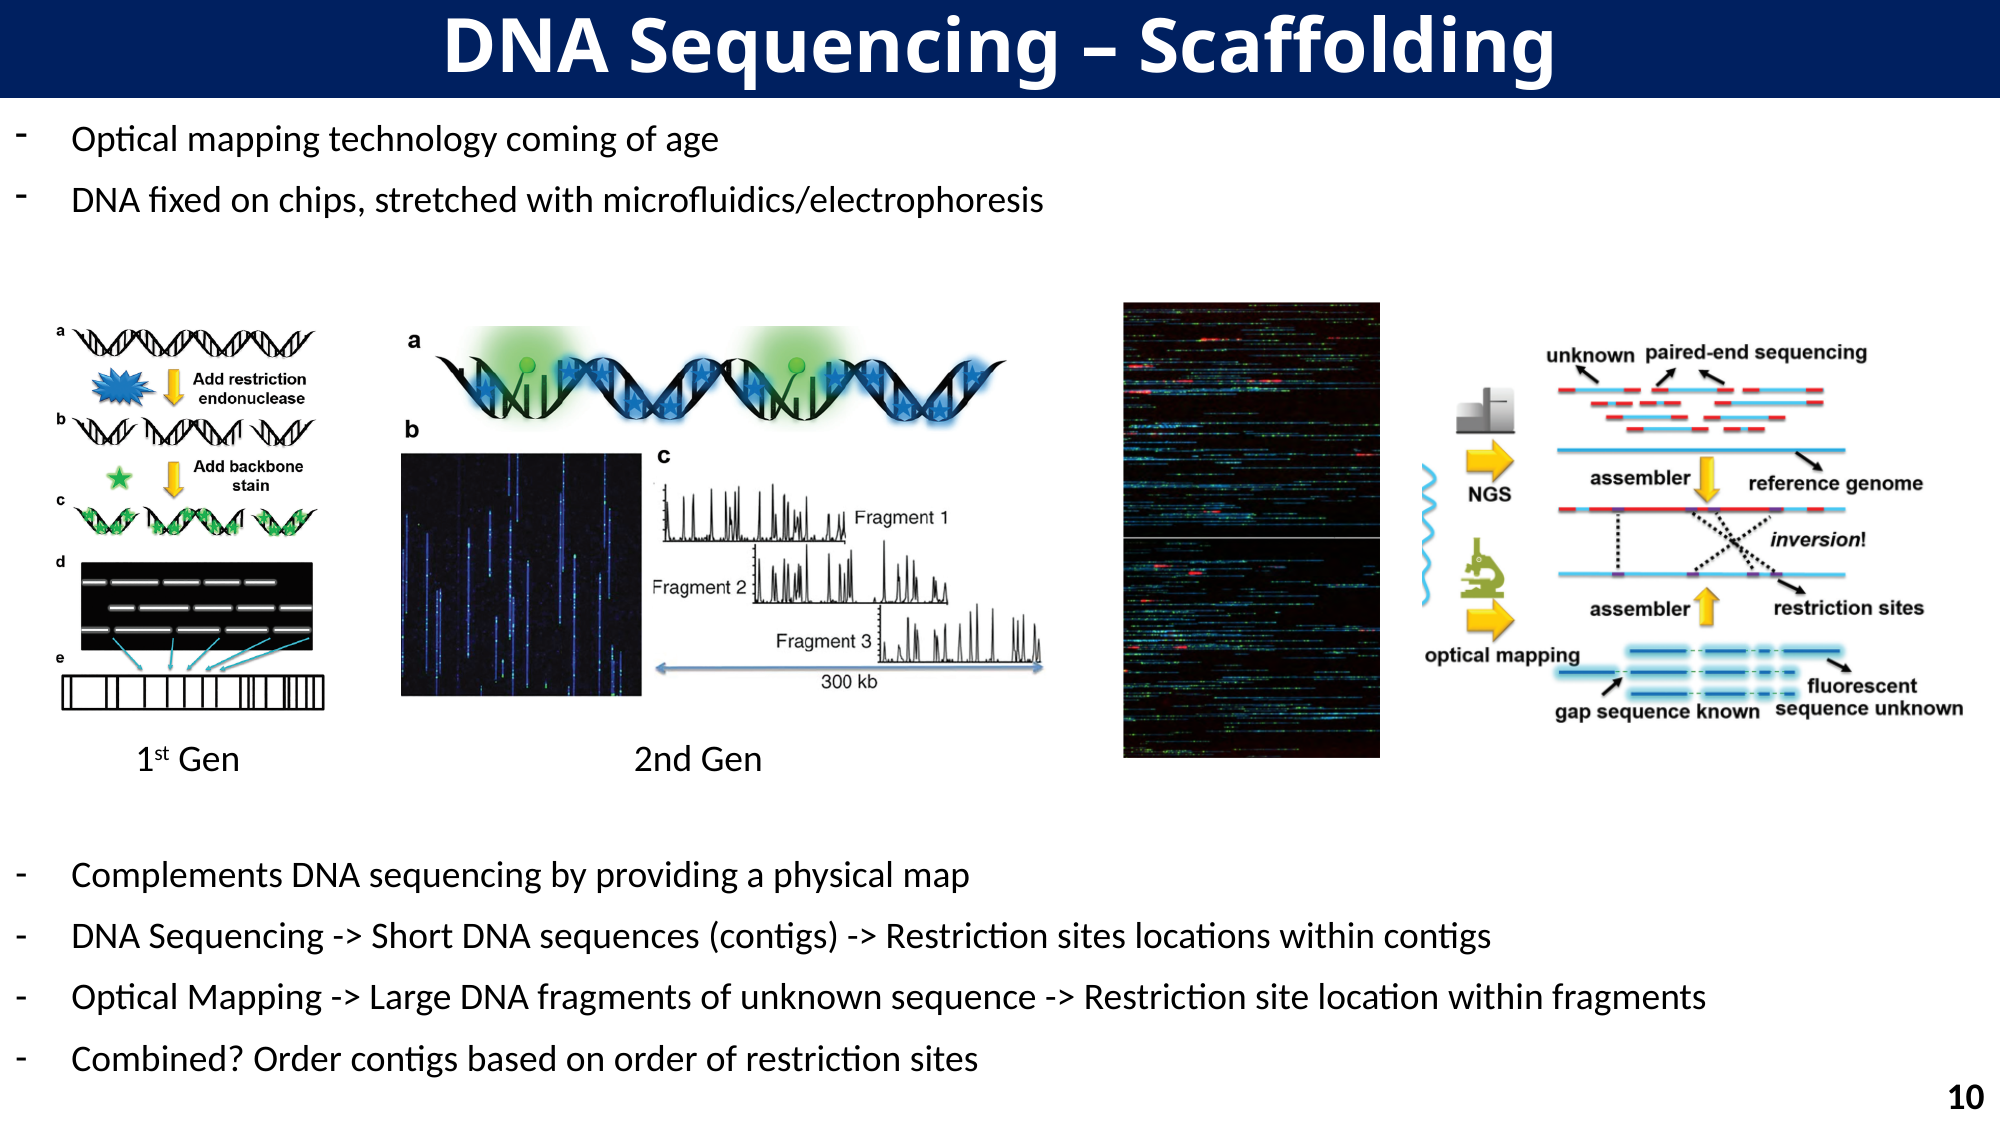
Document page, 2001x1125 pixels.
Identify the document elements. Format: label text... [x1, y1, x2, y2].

picture [53, 320, 326, 712]
text_box 1st Gen [120, 727, 256, 787]
picture [401, 303, 1967, 757]
title DNA Sequencing – Scaffolding [0, 0, 2000, 96]
text_box Optical mapping technology coming of age DNA fixed on chips, stretched with microfluidics/electrophoresis Complements DNA sequencing by providing a physical map DNA Sequencing -> Short DNA sequences (contigs) -> Restriction sites locations within contigs Optical Mapping -> Large DNA fragments of unknown sequence -> Restriction site location within fragments Combined? Order contigs based on order of restriction sites [0, 111, 2000, 1107]
text_box 2nd Gen [618, 727, 778, 787]
text_box 10 [1931, 1064, 2000, 1125]
